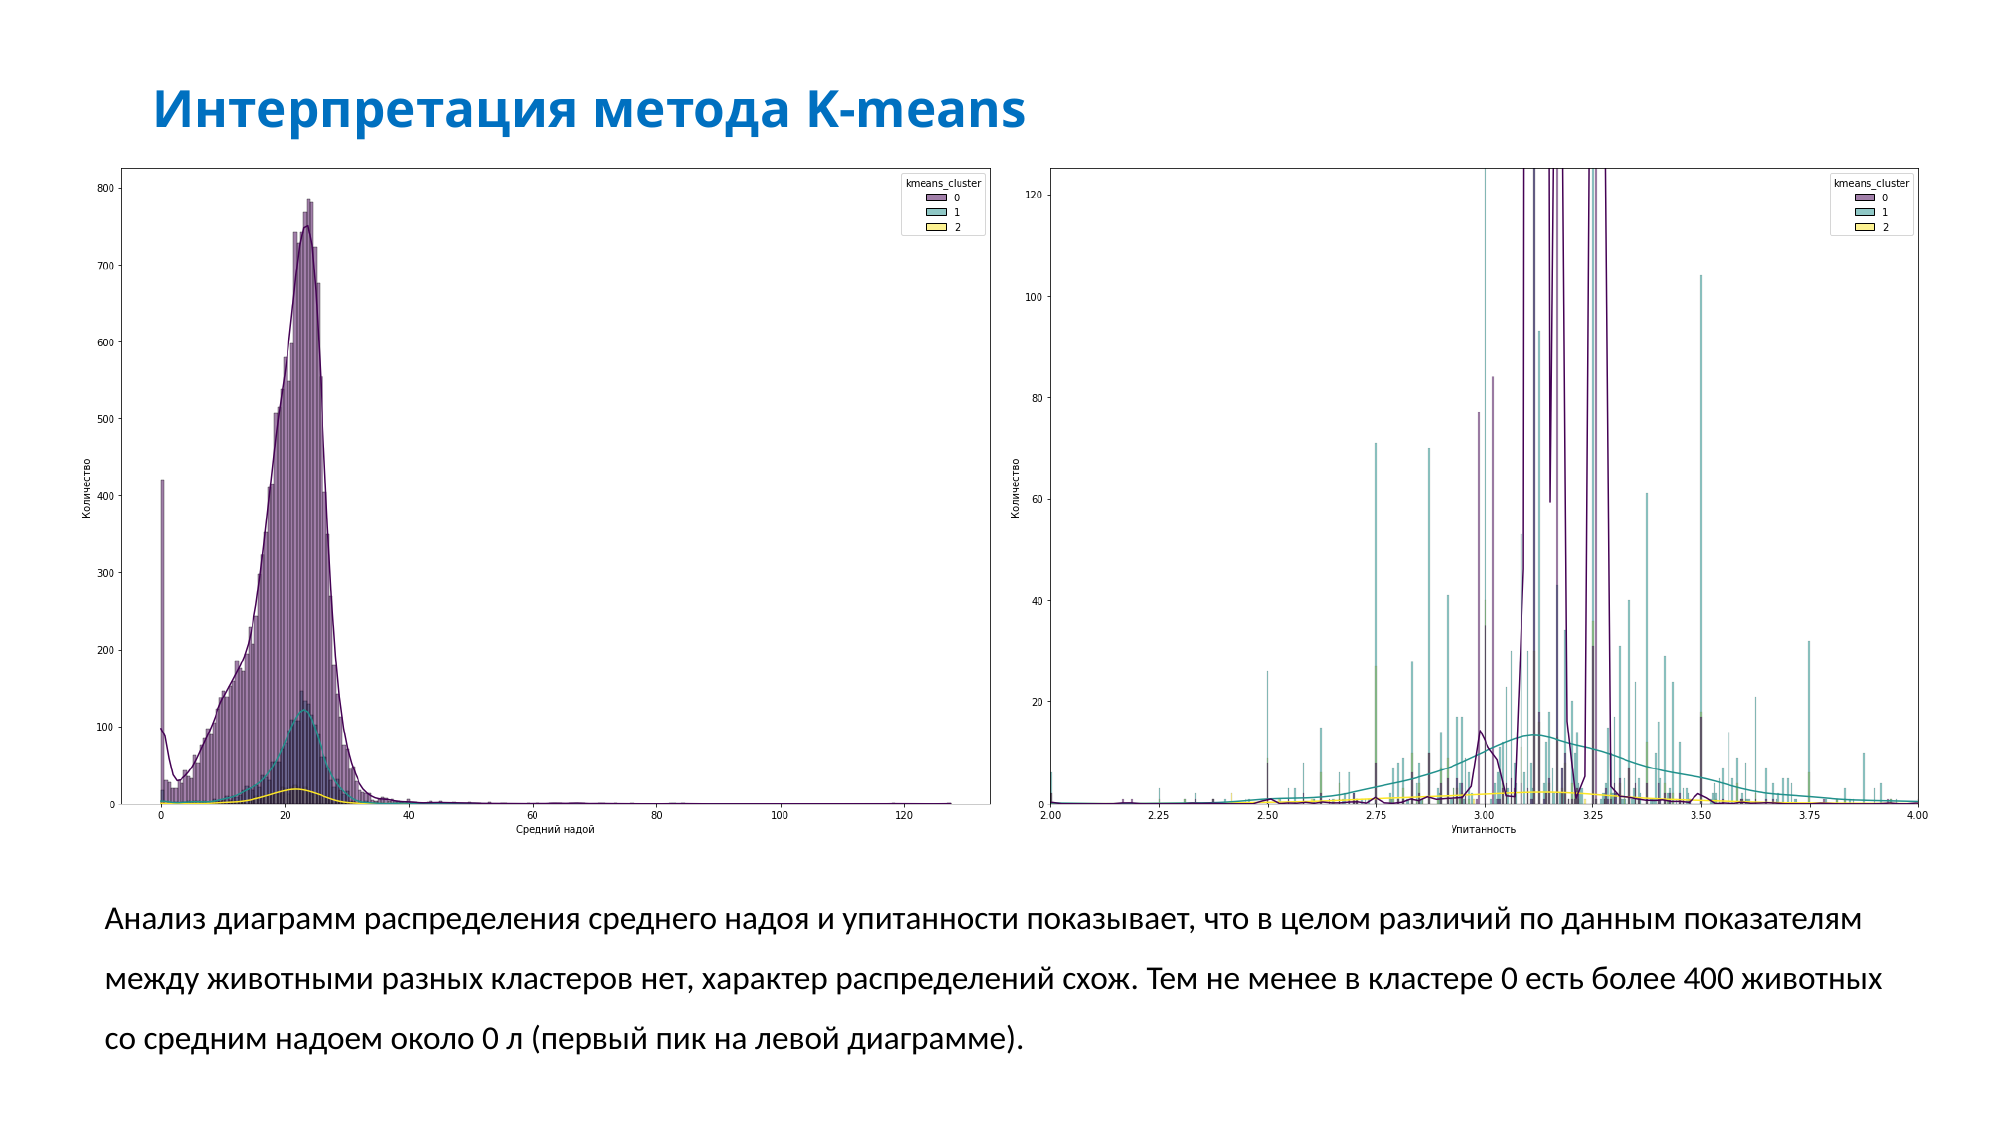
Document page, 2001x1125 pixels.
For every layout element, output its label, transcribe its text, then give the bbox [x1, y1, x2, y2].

title Интерпретация метода K-means [137, 59, 1253, 163]
text_box Анализ диаграмм распределения среднего надоя и упитанности показывает, что в целом различий по данным показателям между животными разных кластеров нет, характер распределений схож. Тем не менее в кластере 0 есть более 400 животных со средним надоем около 0 л (первый пик на левой диаграмме). [89, 868, 1902, 1064]
picture [1004, 162, 1935, 840]
picture [75, 162, 996, 840]
